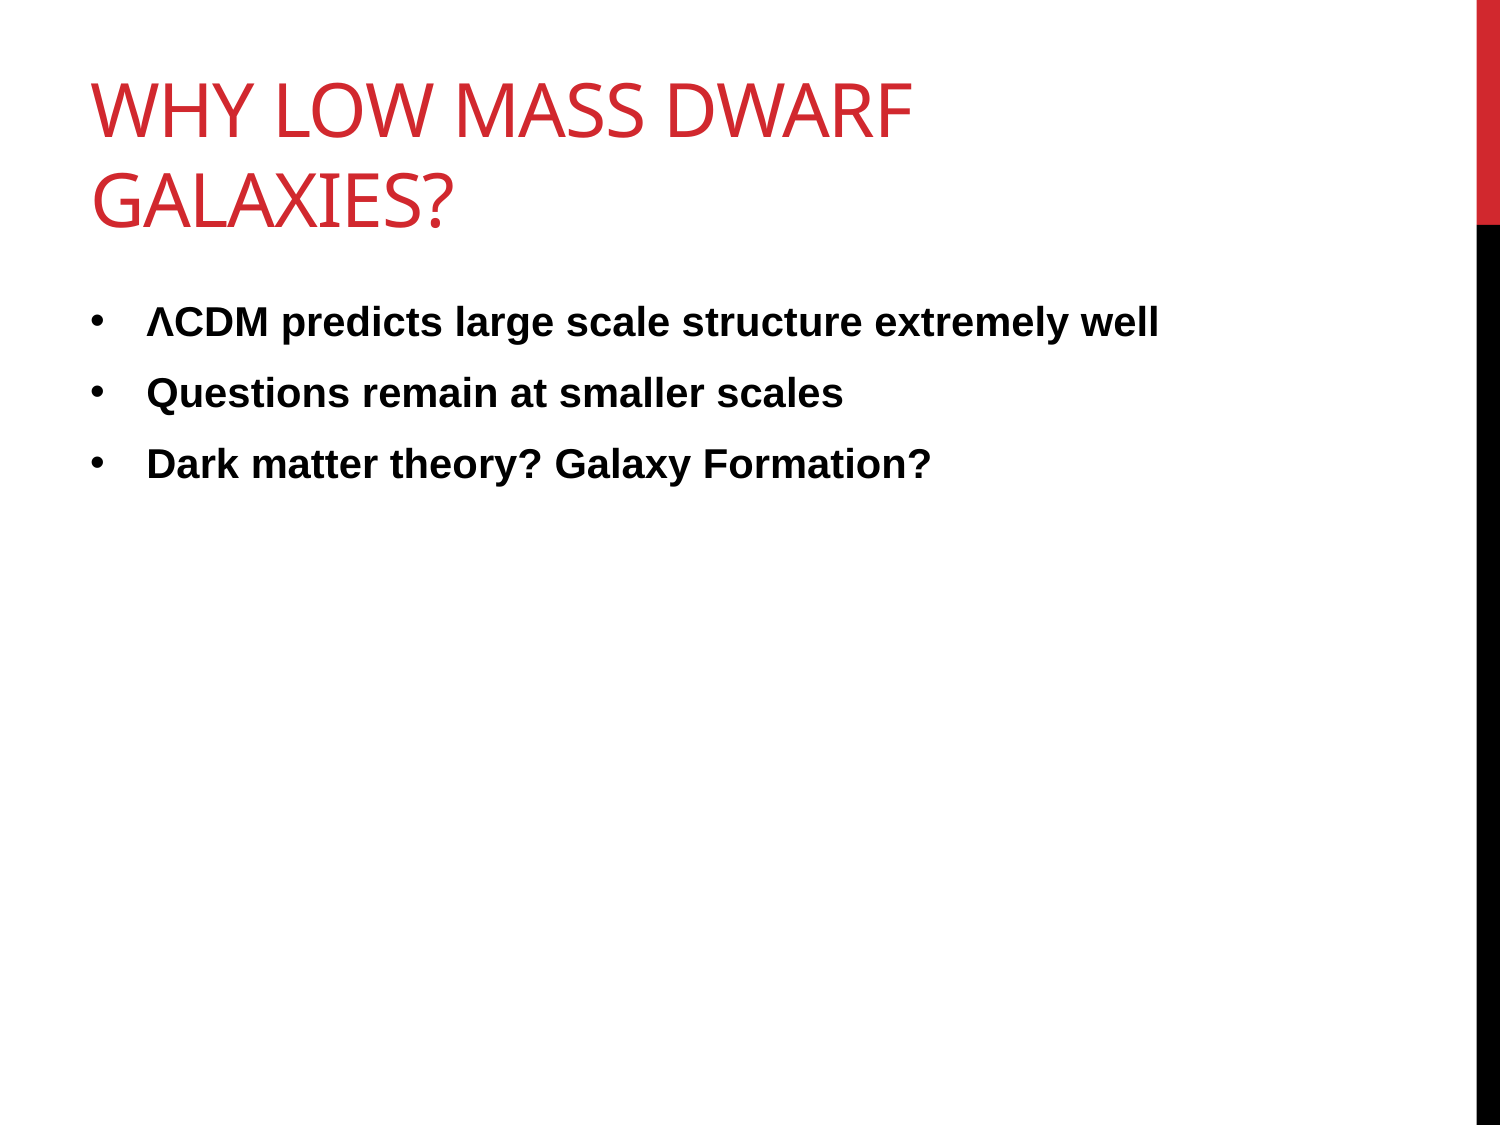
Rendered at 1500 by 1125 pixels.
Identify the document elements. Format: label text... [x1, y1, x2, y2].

list ΛCDM predicts large scale structure extremely well Questions remain at smaller scales Dark matter theory? Galaxy Formation? [75, 287, 1325, 1005]
title Why low mass dwarf galaxies? [75, 25, 1025, 250]
